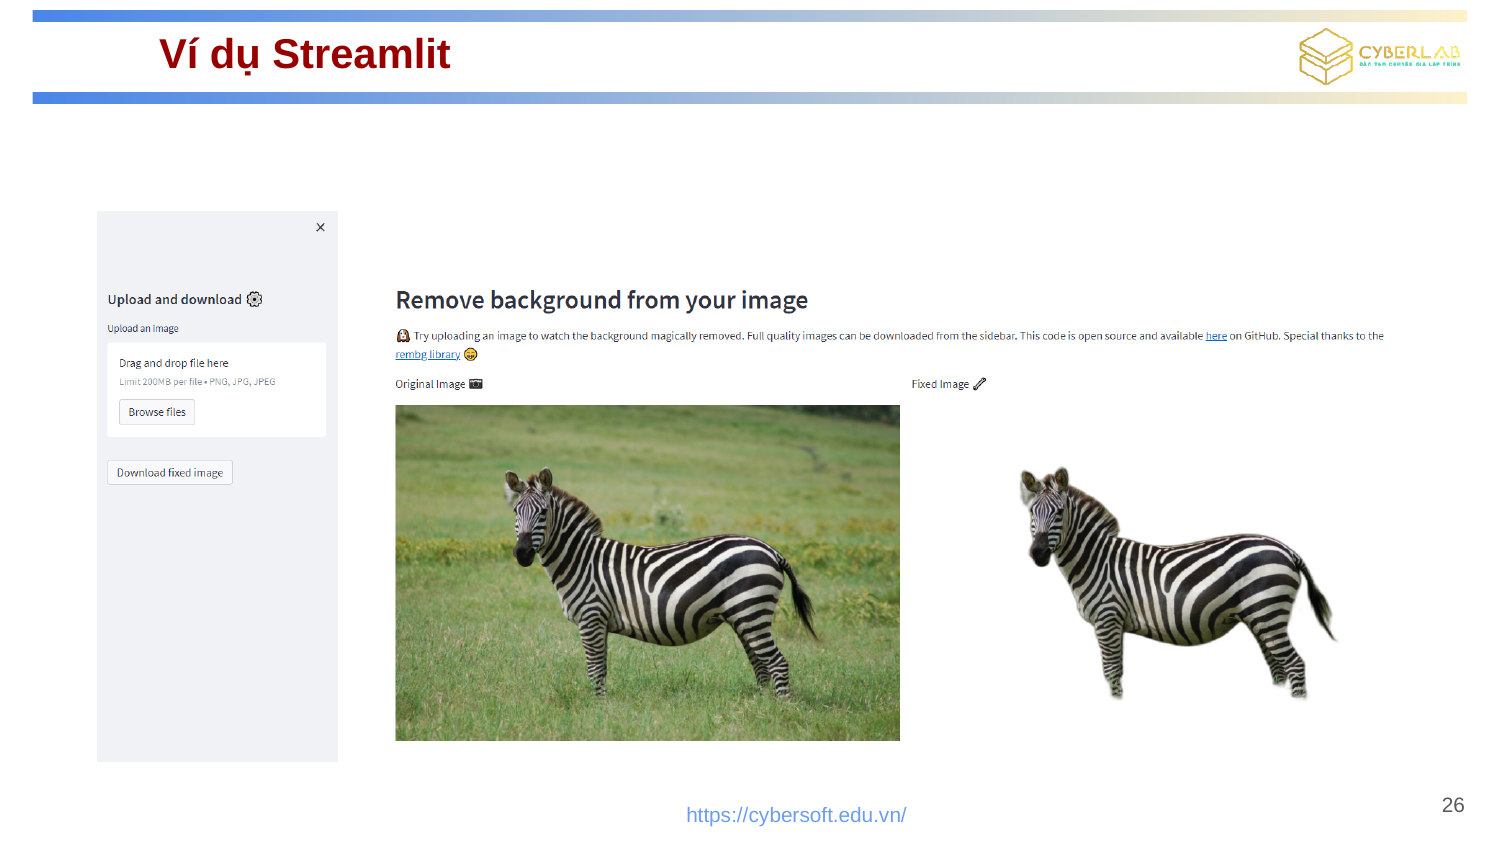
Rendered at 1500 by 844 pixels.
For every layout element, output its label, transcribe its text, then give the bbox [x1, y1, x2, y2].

picture [1449, 28, 1468, 85]
title Ví dụ Streamlit [144, 12, 1449, 93]
picture [97, 211, 1403, 763]
slide_number 26 [1389, 782, 1480, 830]
